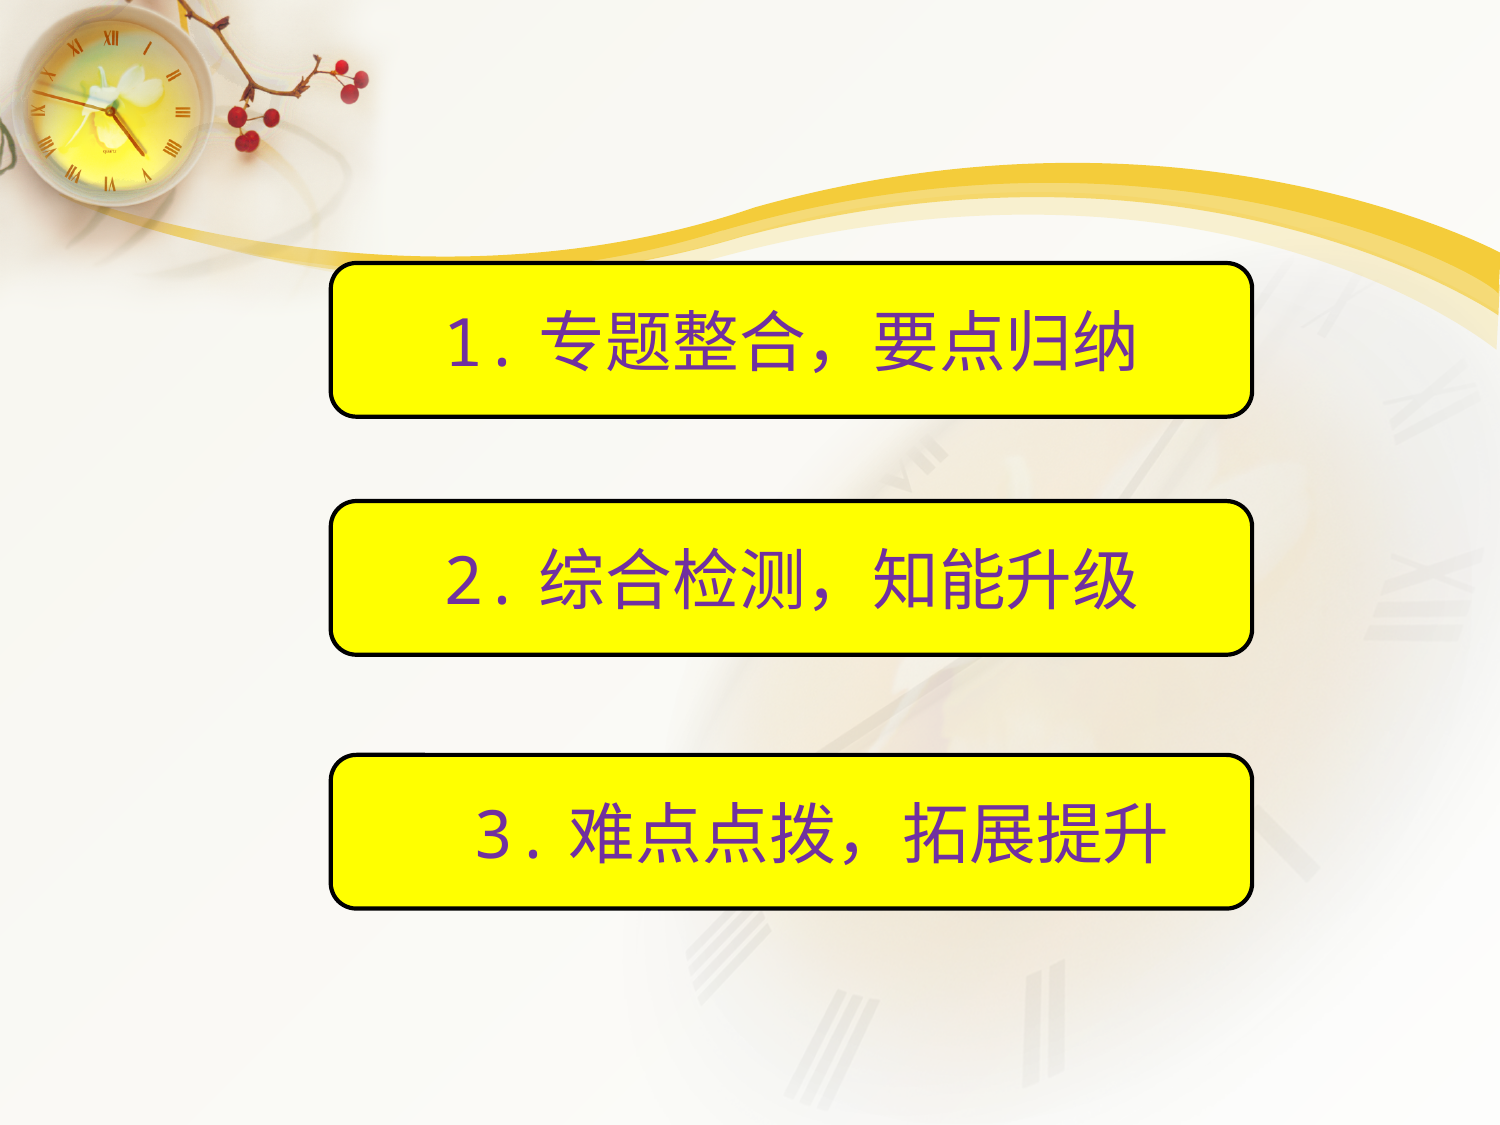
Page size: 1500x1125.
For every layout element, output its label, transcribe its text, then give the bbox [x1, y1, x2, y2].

text_box 3.难点点拨，拓展提升 [328, 752, 1255, 911]
text_box 1.专题整合，要点归纳 [328, 260, 1255, 419]
text_box 2.综合检测，知能升级 [328, 498, 1255, 657]
picture [559, 87, 1500, 252]
picture [559, 215, 1500, 1125]
picture [0, 0, 400, 332]
